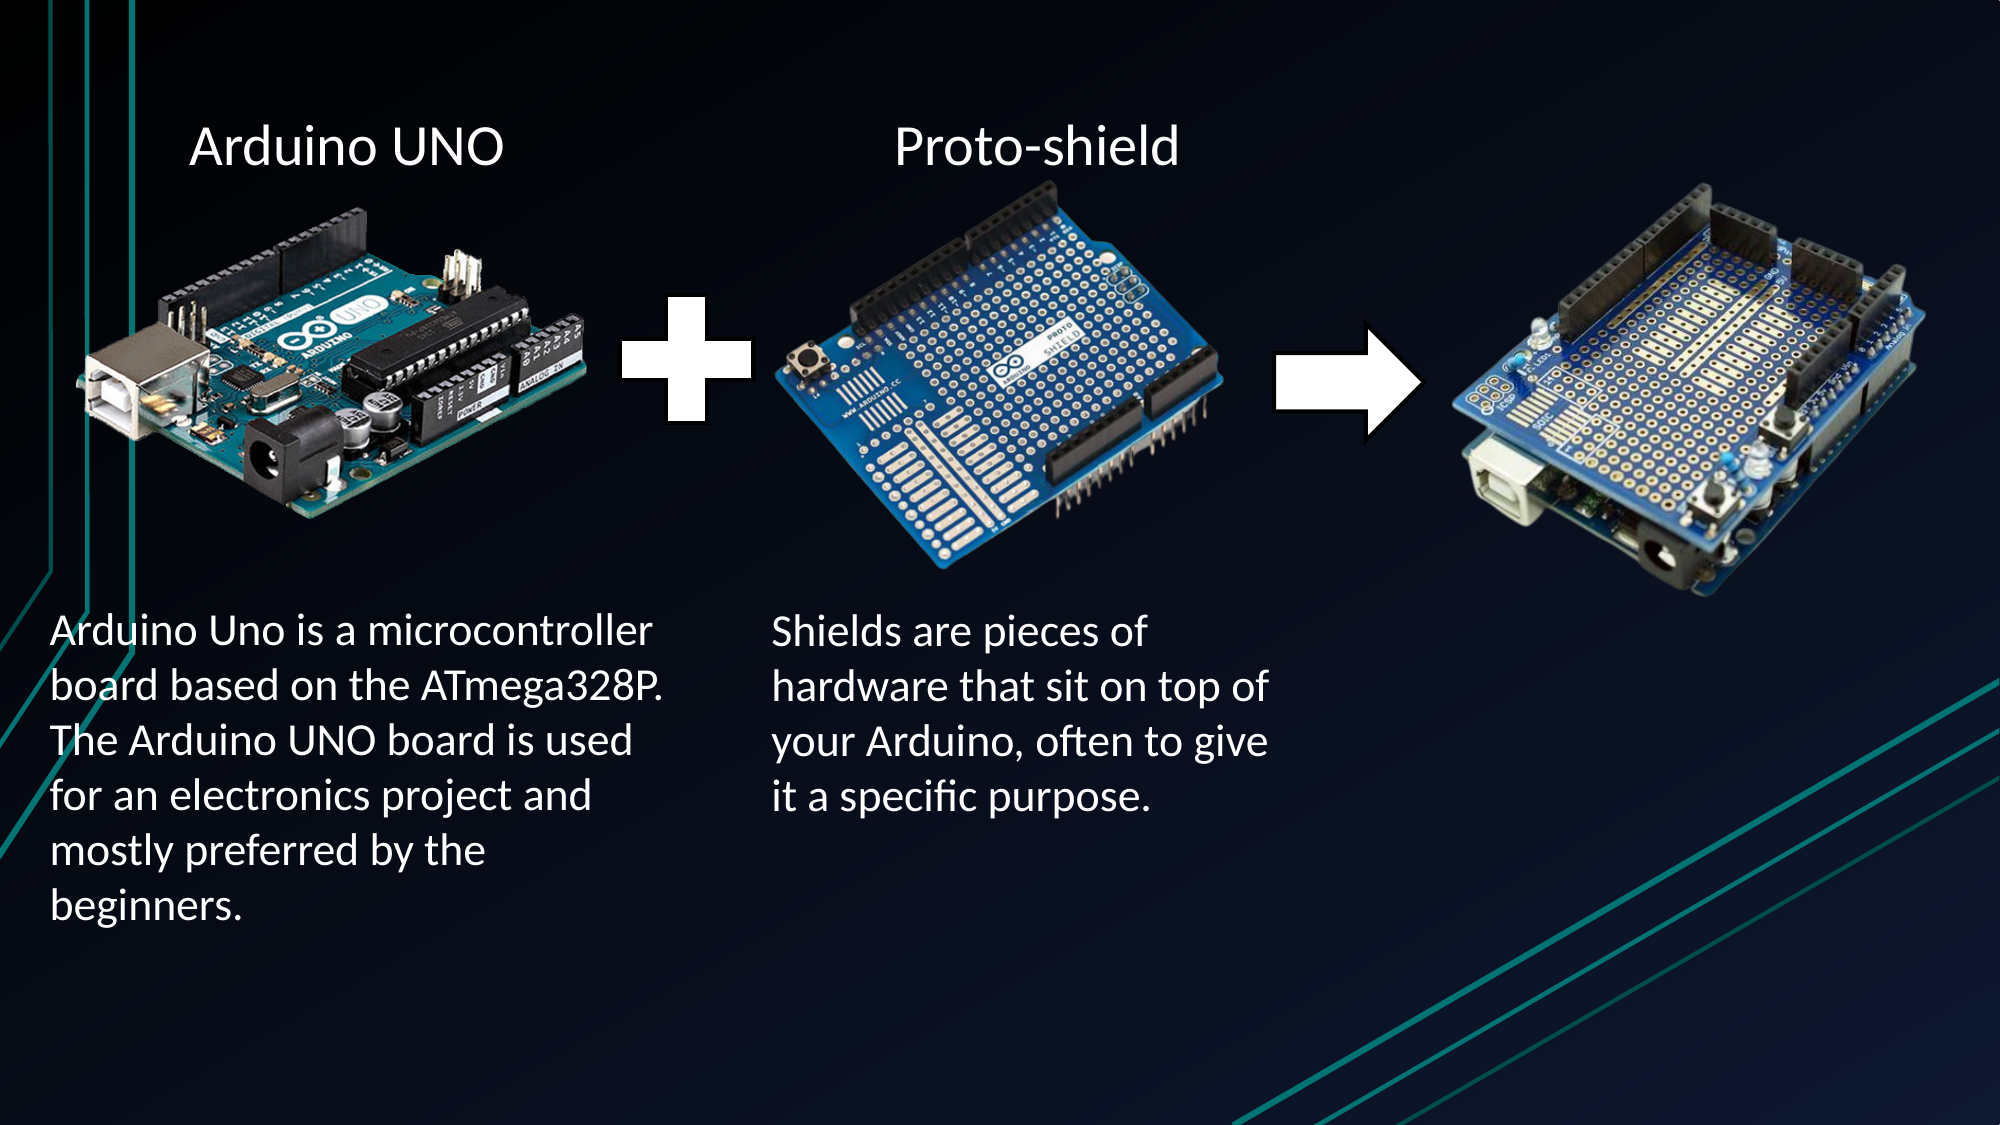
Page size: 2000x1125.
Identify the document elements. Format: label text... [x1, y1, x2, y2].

picture [1423, 158, 1977, 622]
text_box Arduino Uno is a microcontroller board based on the ATmega328P. The Arduino UNO board is used for an electronics project and mostly preferred by the beginners. [34, 592, 682, 937]
picture [764, 168, 1235, 593]
text_box Shields are pieces of hardware that sit on top of your Arduino, often to give it a specific purpose. [756, 593, 1317, 829]
picture [74, 205, 588, 520]
text_box Proto-shield [879, 99, 1255, 185]
text_box [617, 293, 756, 425]
text_box Arduino UNO [174, 99, 543, 185]
text_box [1272, 318, 1421, 446]
